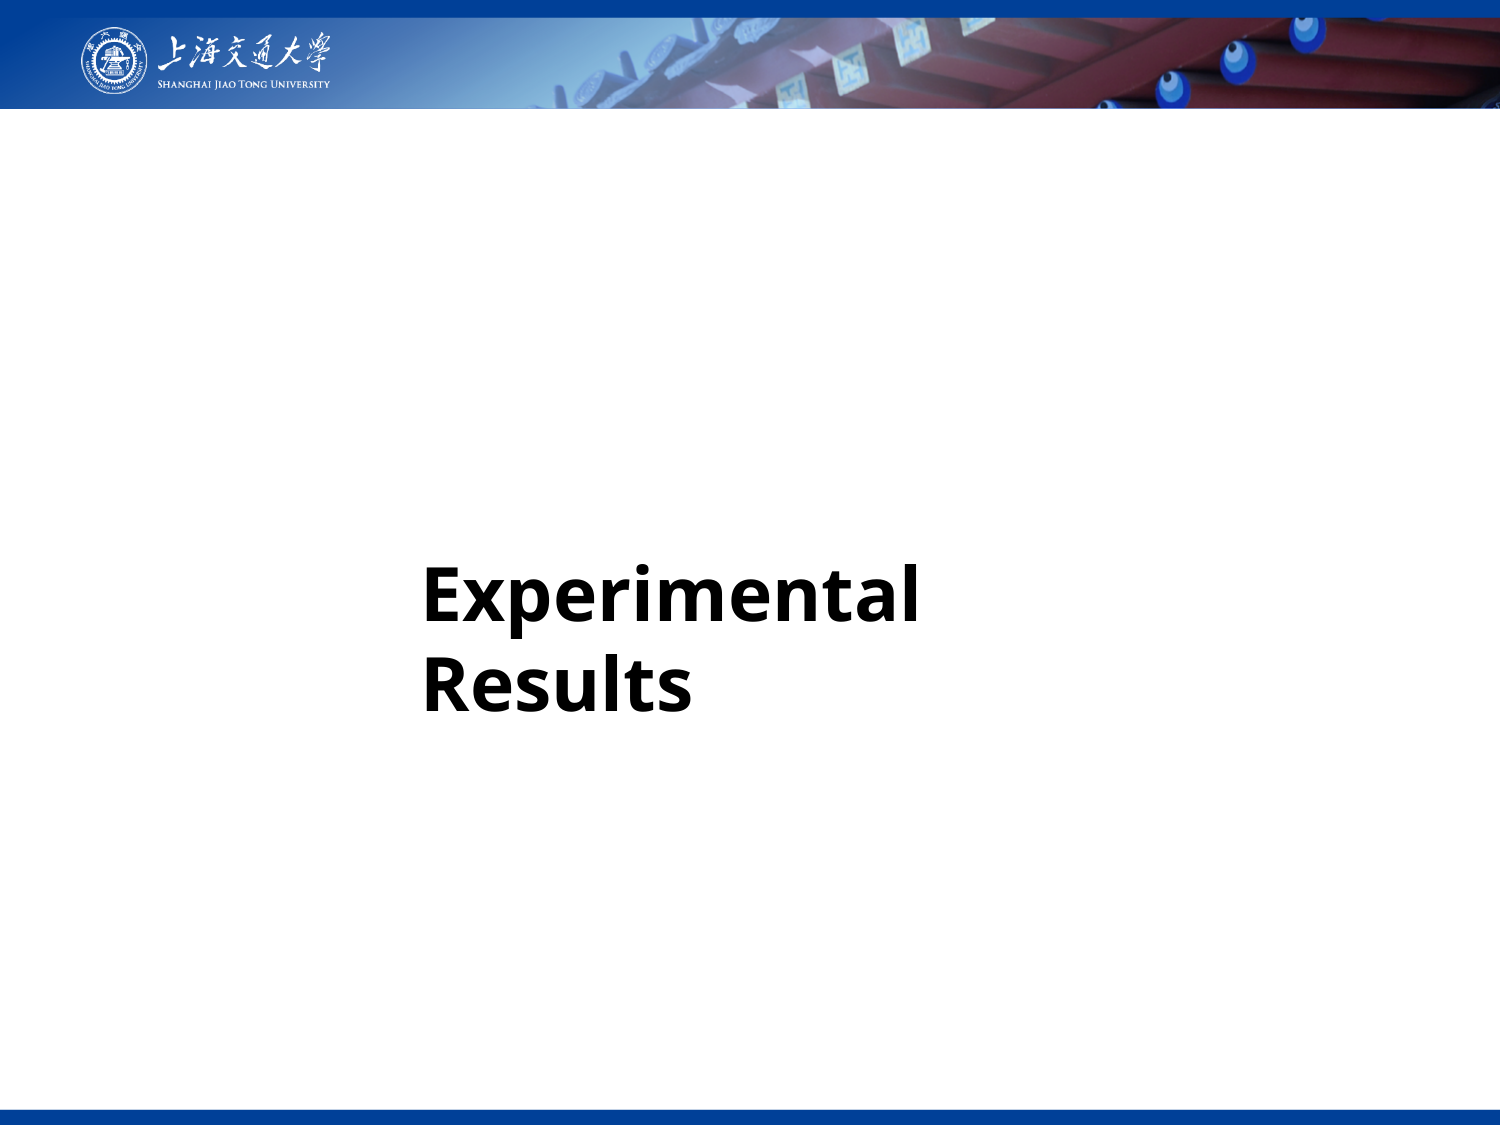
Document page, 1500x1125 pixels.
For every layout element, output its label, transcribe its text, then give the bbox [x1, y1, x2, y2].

text_box Experimental Results [405, 539, 1095, 734]
picture [0, 18, 1500, 109]
